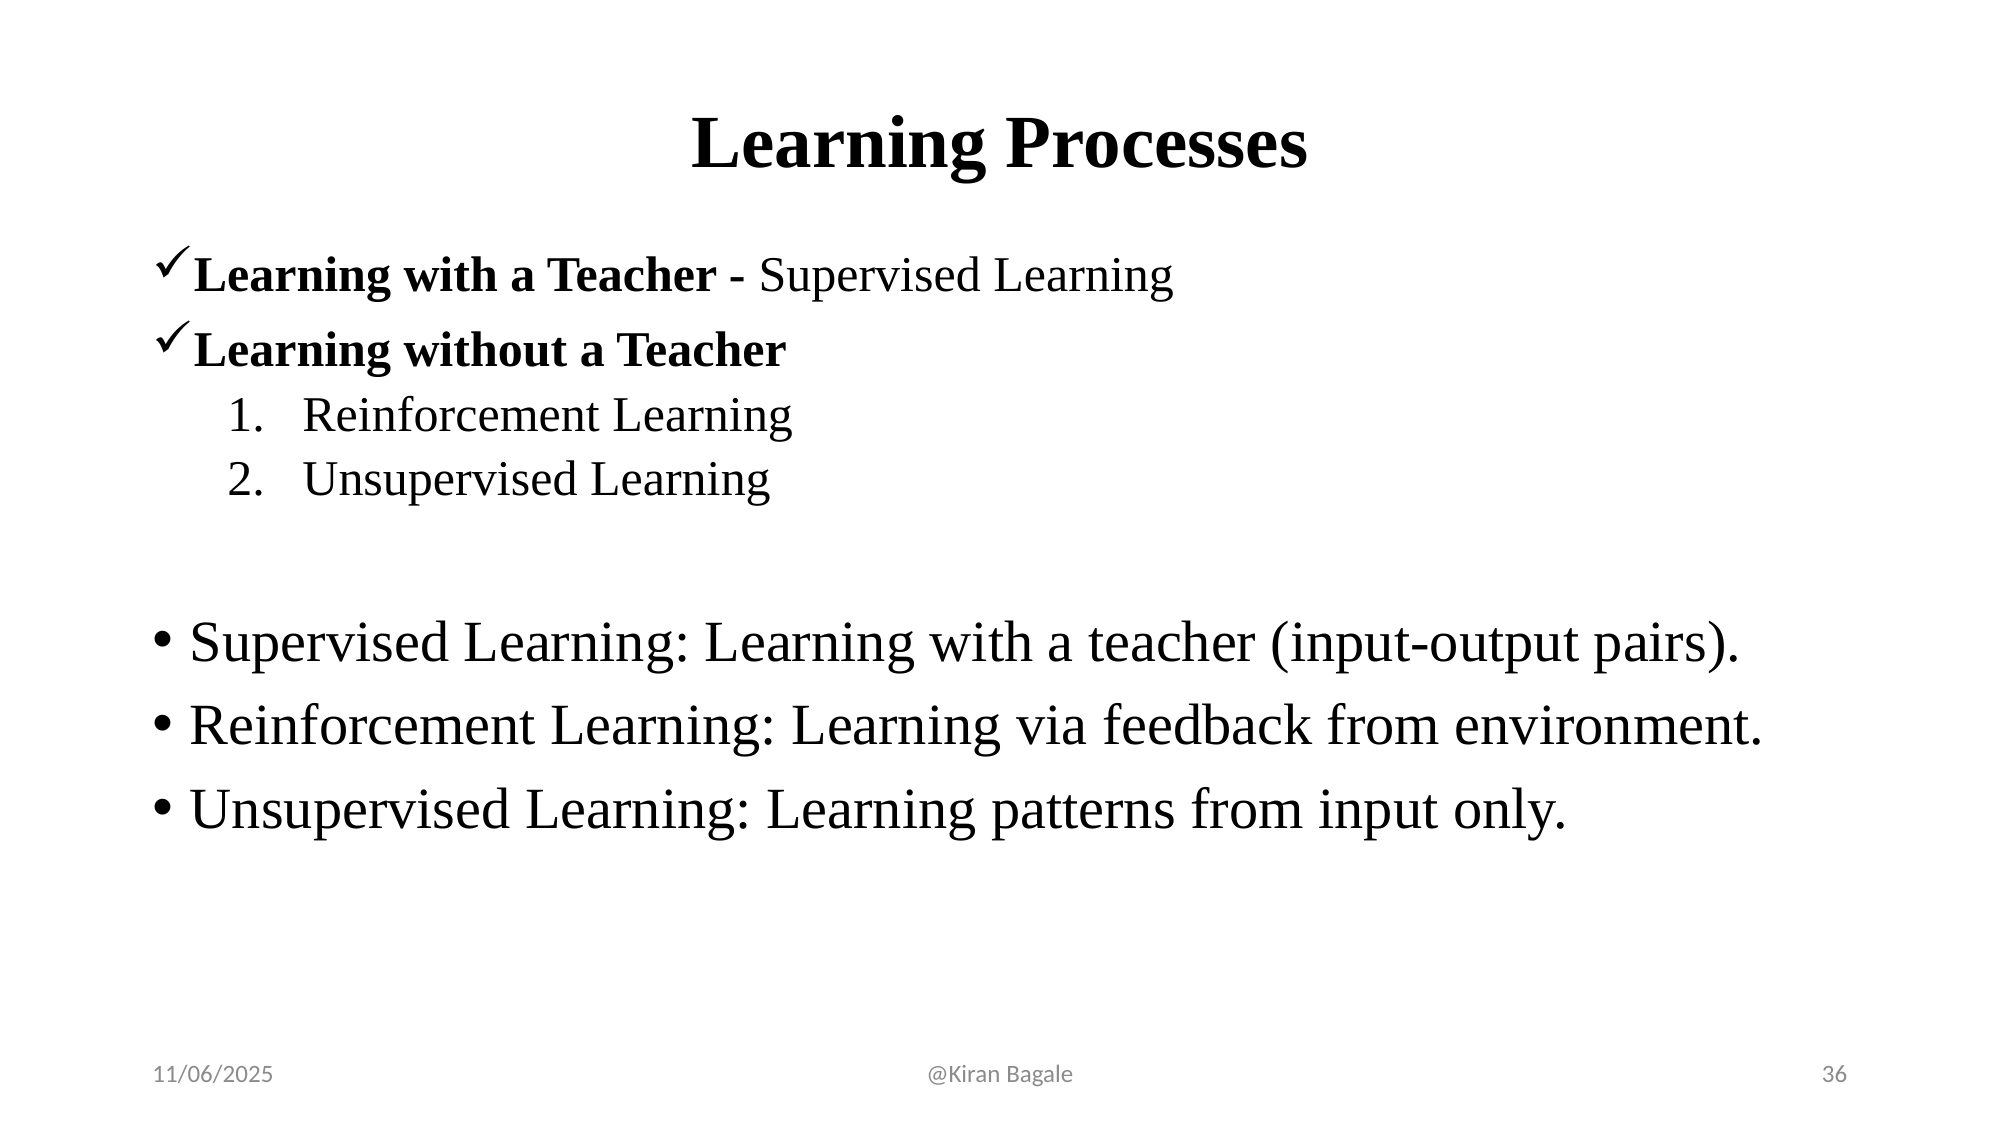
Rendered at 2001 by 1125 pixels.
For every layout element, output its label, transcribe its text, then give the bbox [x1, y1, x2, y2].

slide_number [137, 1042, 588, 1103]
title Learning Processes [137, 59, 1863, 226]
list Learning with a Teacher - Supervised Learning Learning without a Teacher Reinforcement Learning Unsupervised Learning Supervised Learning: Learning with a teacher (input-output pairs). Reinforcement Learning: Learning via feedback from environment. Unsupervised Learning: Learning patterns from input only. [137, 241, 1863, 1014]
slide_number 36 [1412, 1042, 1863, 1103]
footer @Kiran Bagale [662, 1042, 1338, 1103]
